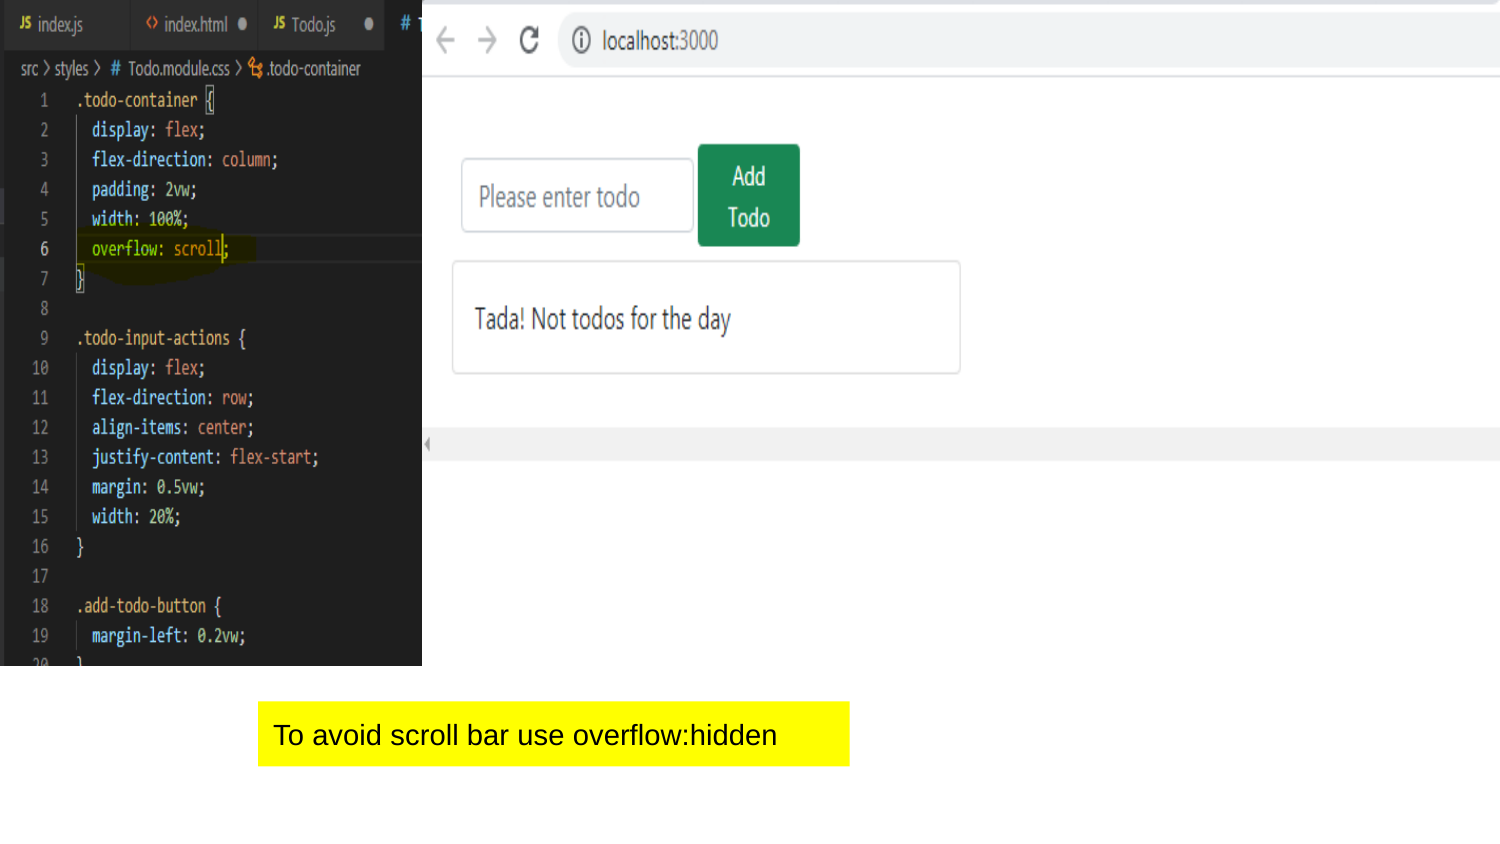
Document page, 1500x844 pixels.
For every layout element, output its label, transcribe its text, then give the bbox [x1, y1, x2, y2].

picture [0, 0, 1500, 666]
text_box To avoid scroll bar use overflow:hidden [258, 701, 850, 767]
